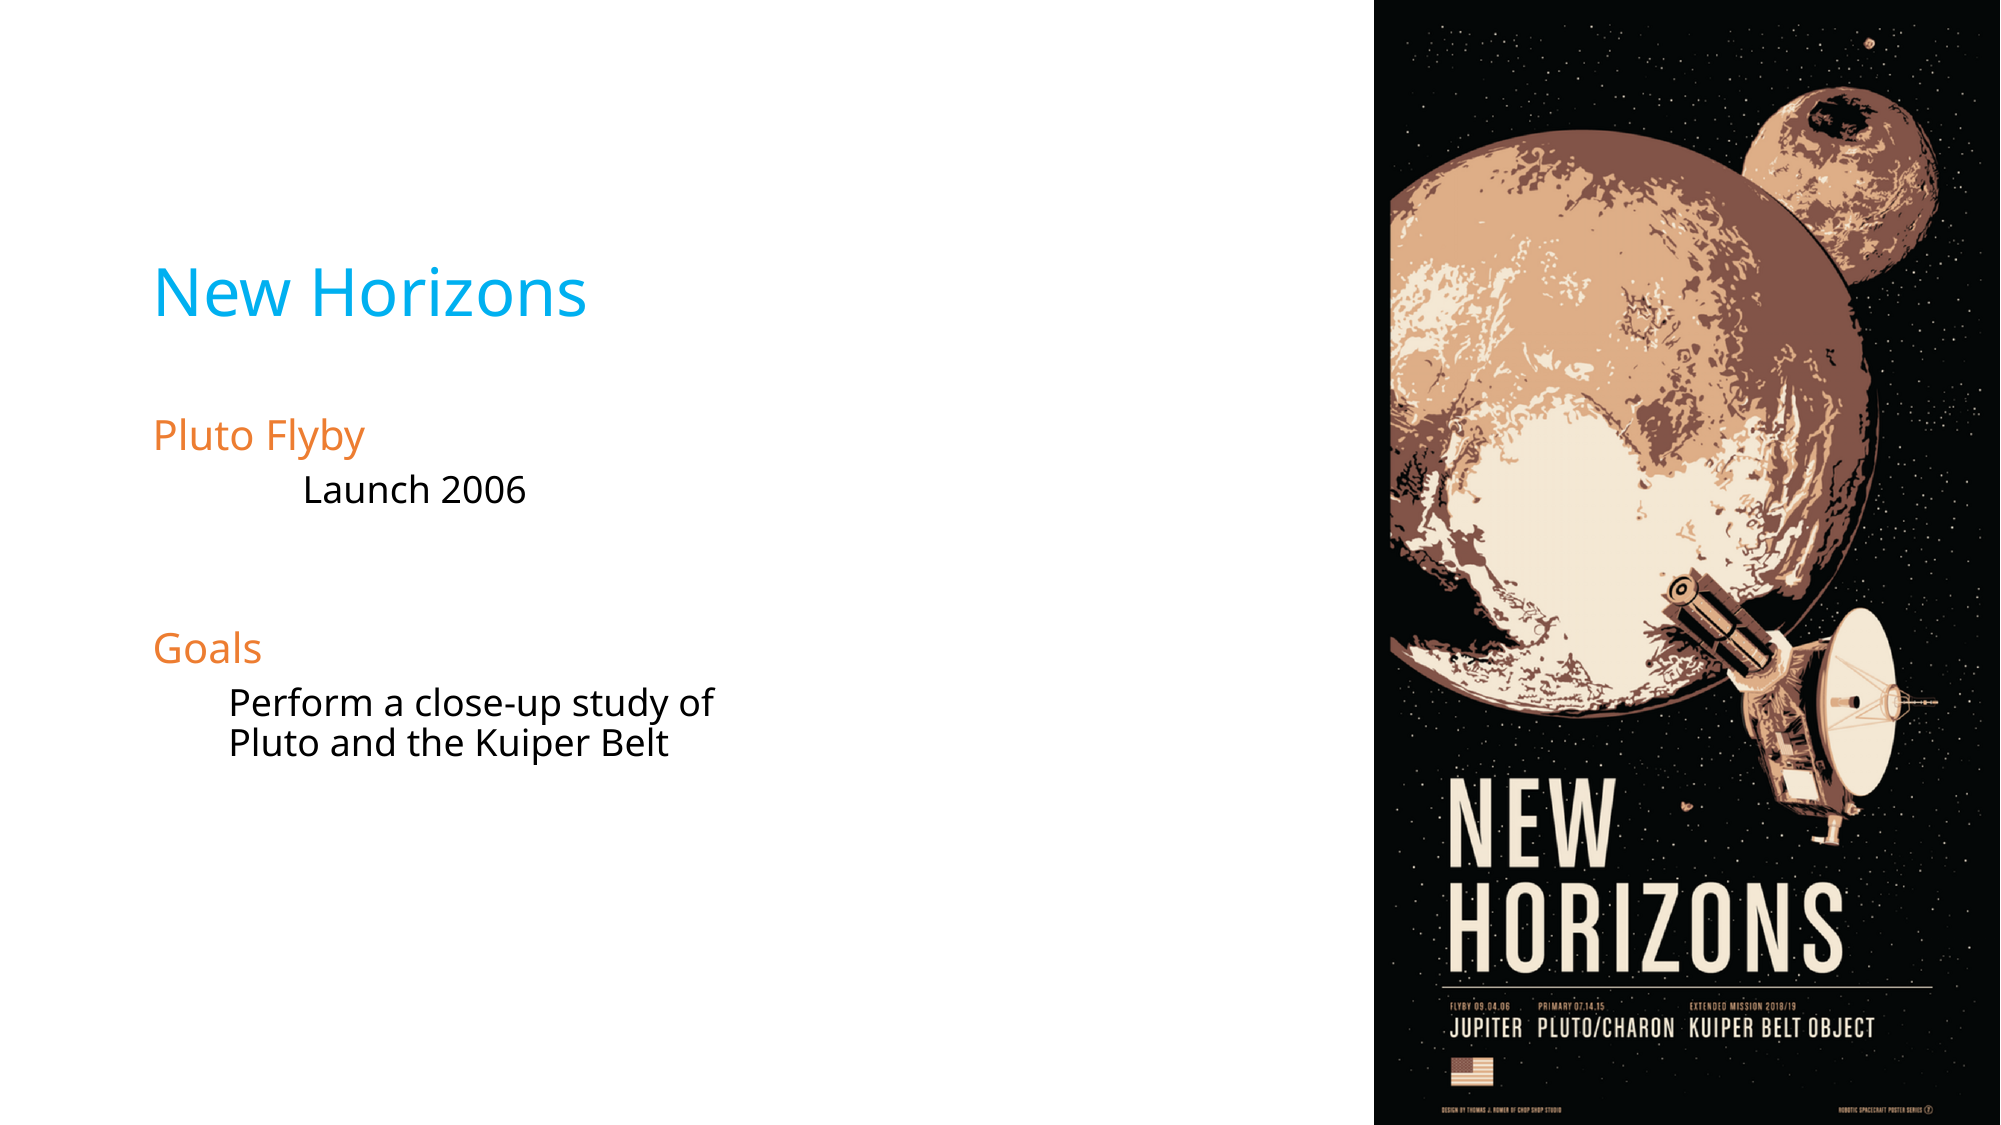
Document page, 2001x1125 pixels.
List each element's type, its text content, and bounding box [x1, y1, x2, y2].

list Pluto Flyby Launch 2006 Goals Perform a close-up study of Pluto and the Kuiper Belt [137, 344, 783, 962]
picture [1374, 0, 2000, 1125]
title New Horizons [137, 75, 783, 338]
